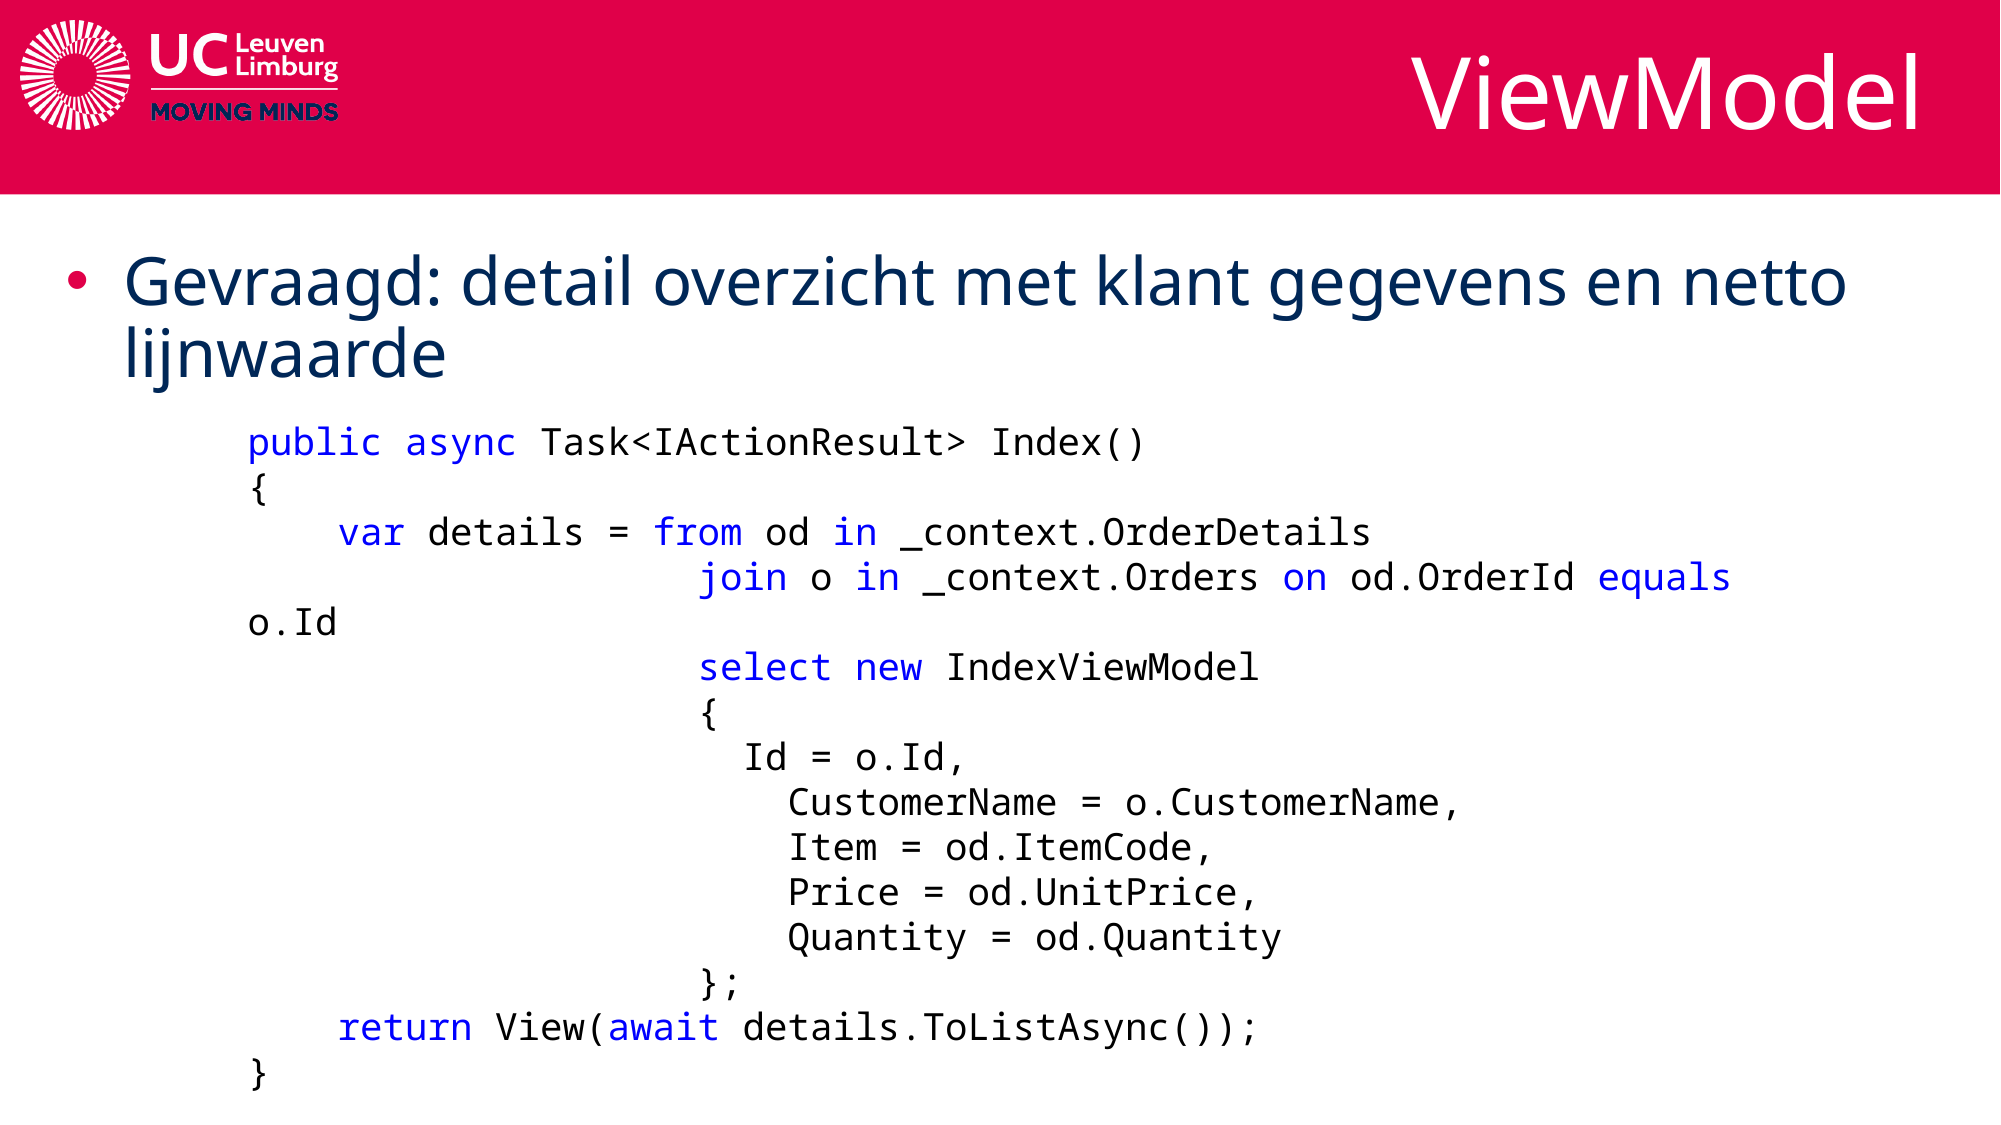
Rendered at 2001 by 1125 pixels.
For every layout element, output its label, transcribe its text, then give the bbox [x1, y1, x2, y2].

text_box public async Task<IActionResult> Index() { var details = from od in _context.OrderDetails join o in _context.Orders on od.OrderId equals o.Id select new IndexViewModel { Id = o.Id, CustomerName = o.CustomerName, Item = od.ItemCode, Price = od.UnitPrice, Quantity = od.Quantity }; return View(await details.ToListAsync()); } [232, 410, 1825, 1101]
list Gevraagd: detail overzicht met klant gegevens en netto lijnwaarde [50, 240, 1940, 1078]
picture [20, 20, 338, 130]
title ViewModel [358, 0, 1940, 195]
